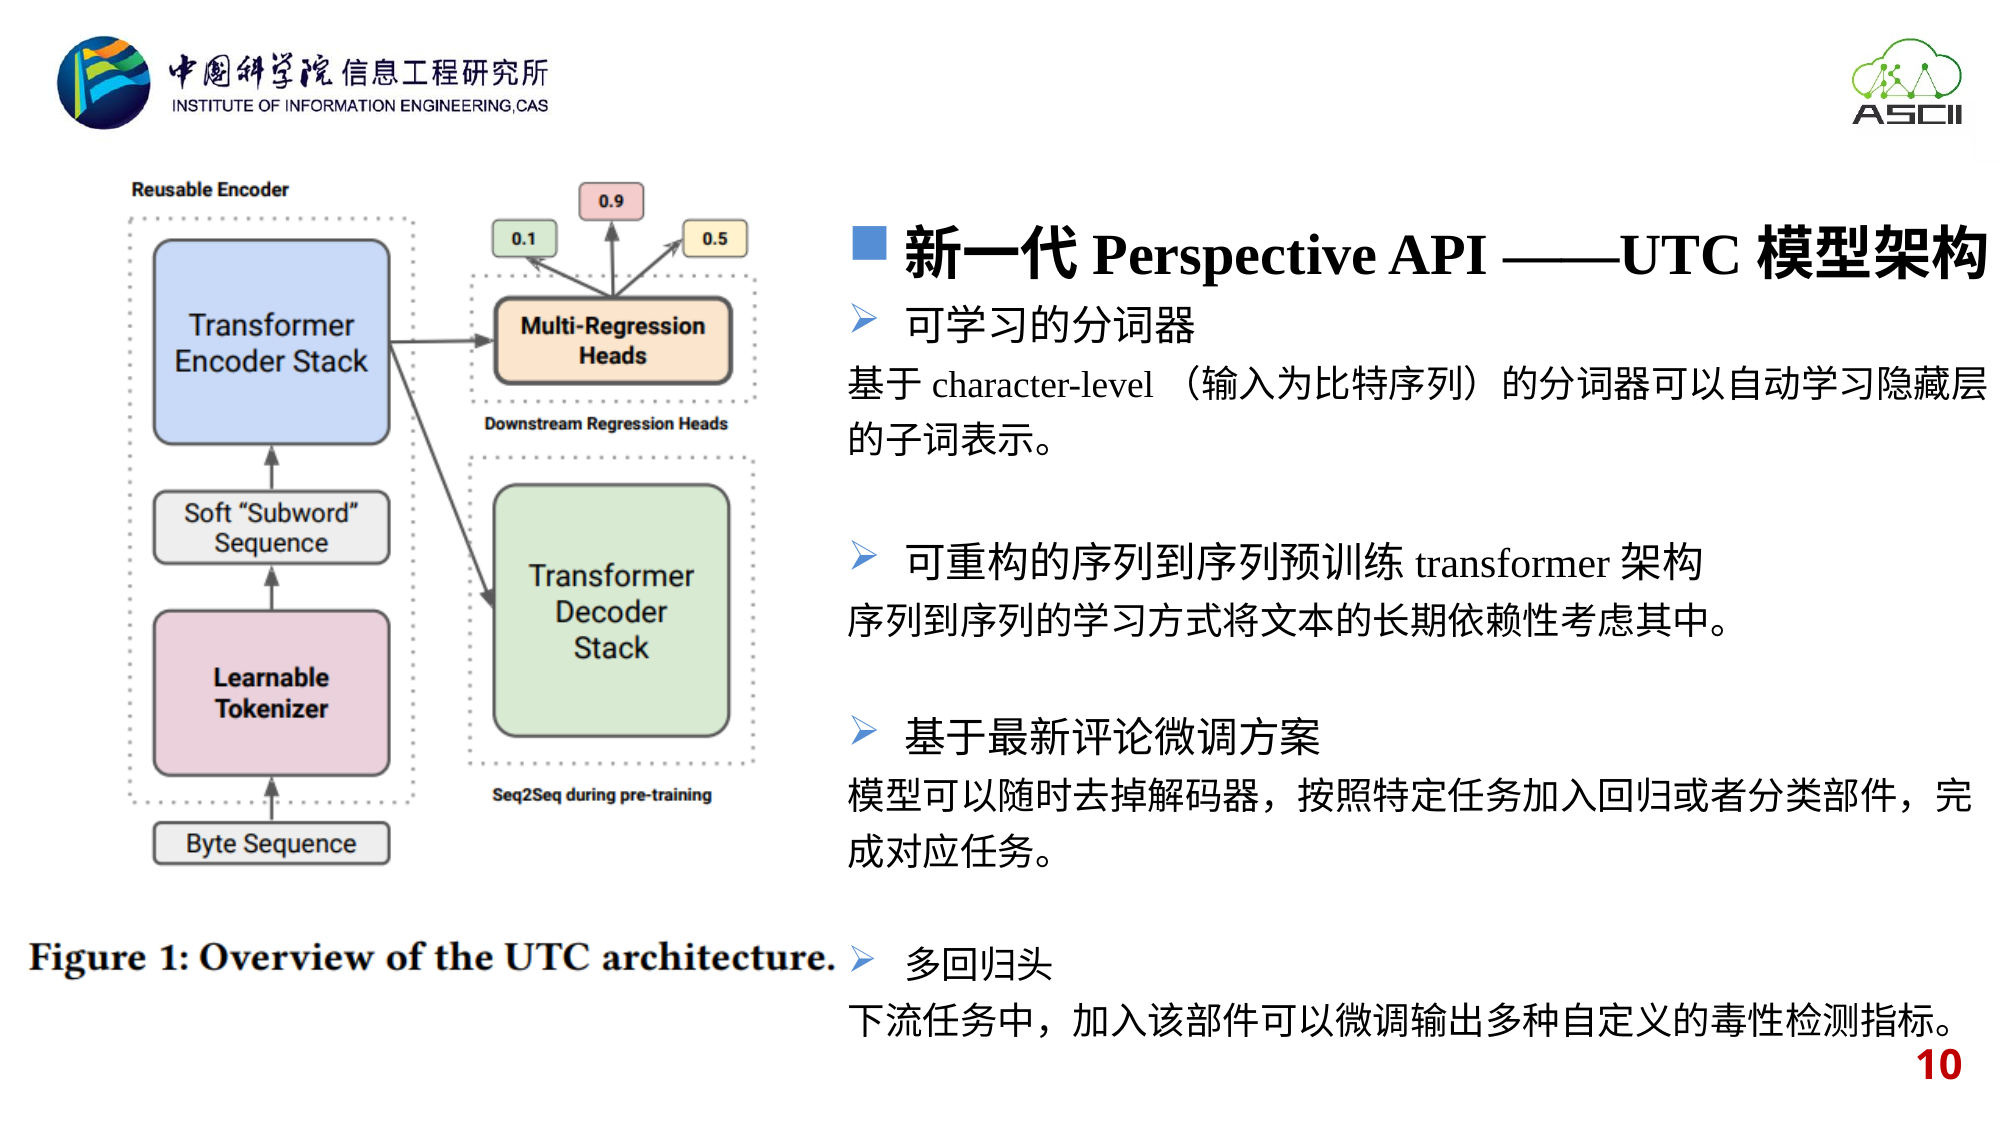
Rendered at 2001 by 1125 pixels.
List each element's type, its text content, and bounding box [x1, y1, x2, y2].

picture [0, 0, 879, 992]
text_box 新一代Perspective API ——UTC模型架构 可学习的分词器 基于character-level（输入为比特序列）的分词器可以自动学习隐藏层的子词表示。 可重构的序列到序列预训练transformer架构 序列到序列的学习方式将文本的长期依赖性考虑其中。 基于最新评论微调方案 模型可以随时去掉解码器，按照特定任务加入回归或者分类部件，完成对应任务。 多回归头 下流任务中，加入该部件可以微调输出多种自定义的毒性检测指标。 [833, 191, 2000, 1050]
text_box 10 [1899, 1050, 1979, 1106]
picture [1813, 0, 2000, 163]
